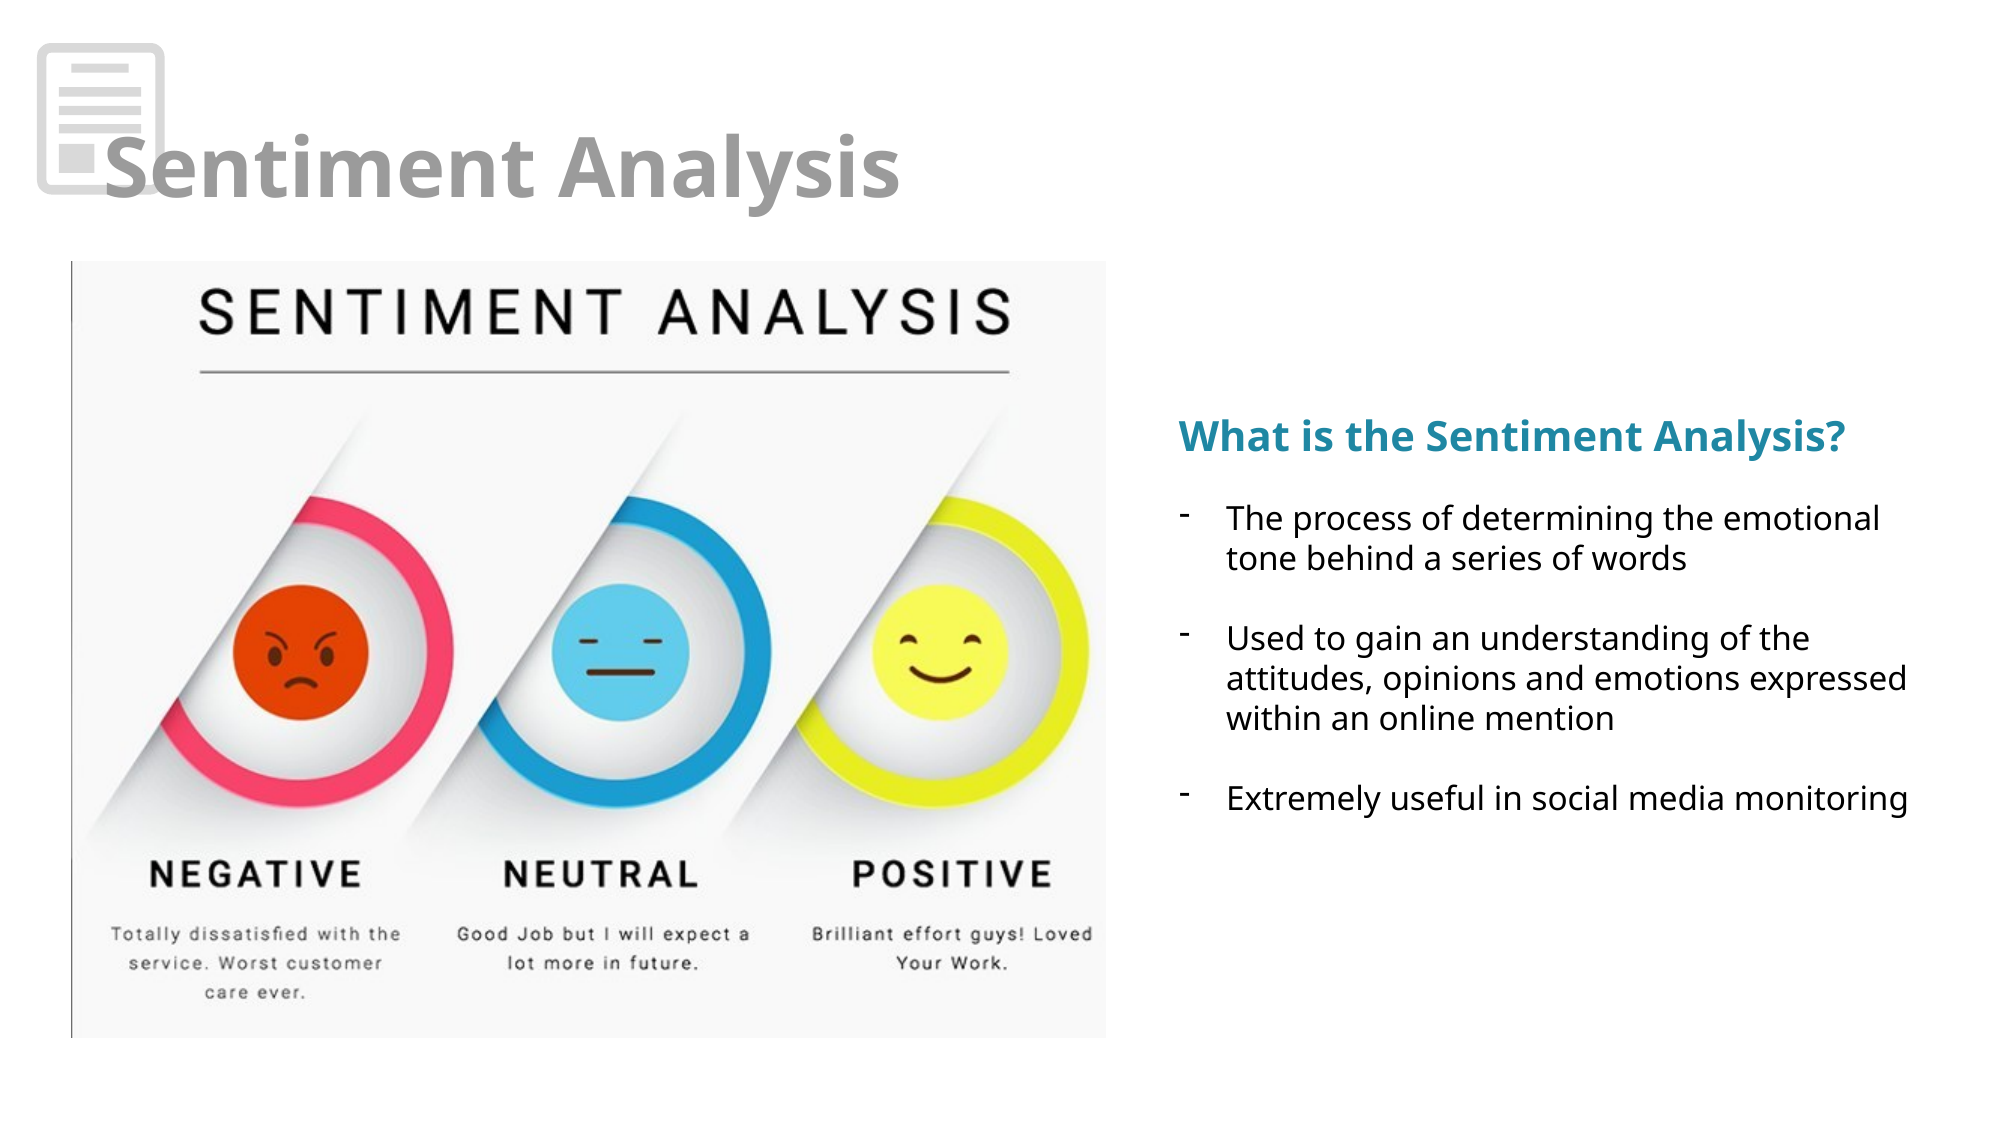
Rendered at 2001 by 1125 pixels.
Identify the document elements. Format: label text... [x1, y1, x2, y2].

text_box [36, 43, 165, 195]
text_box The process of determining the emotional tone behind a series of words Used to gain an understanding of the attitudes, opinions and emotions expressed within an online mention Extremely useful in social media monitoring [1164, 489, 1960, 824]
title Sentiment Analysis [88, 118, 997, 225]
picture [71, 261, 1106, 1038]
text_box What is the Sentiment Analysis? [1164, 402, 1909, 467]
